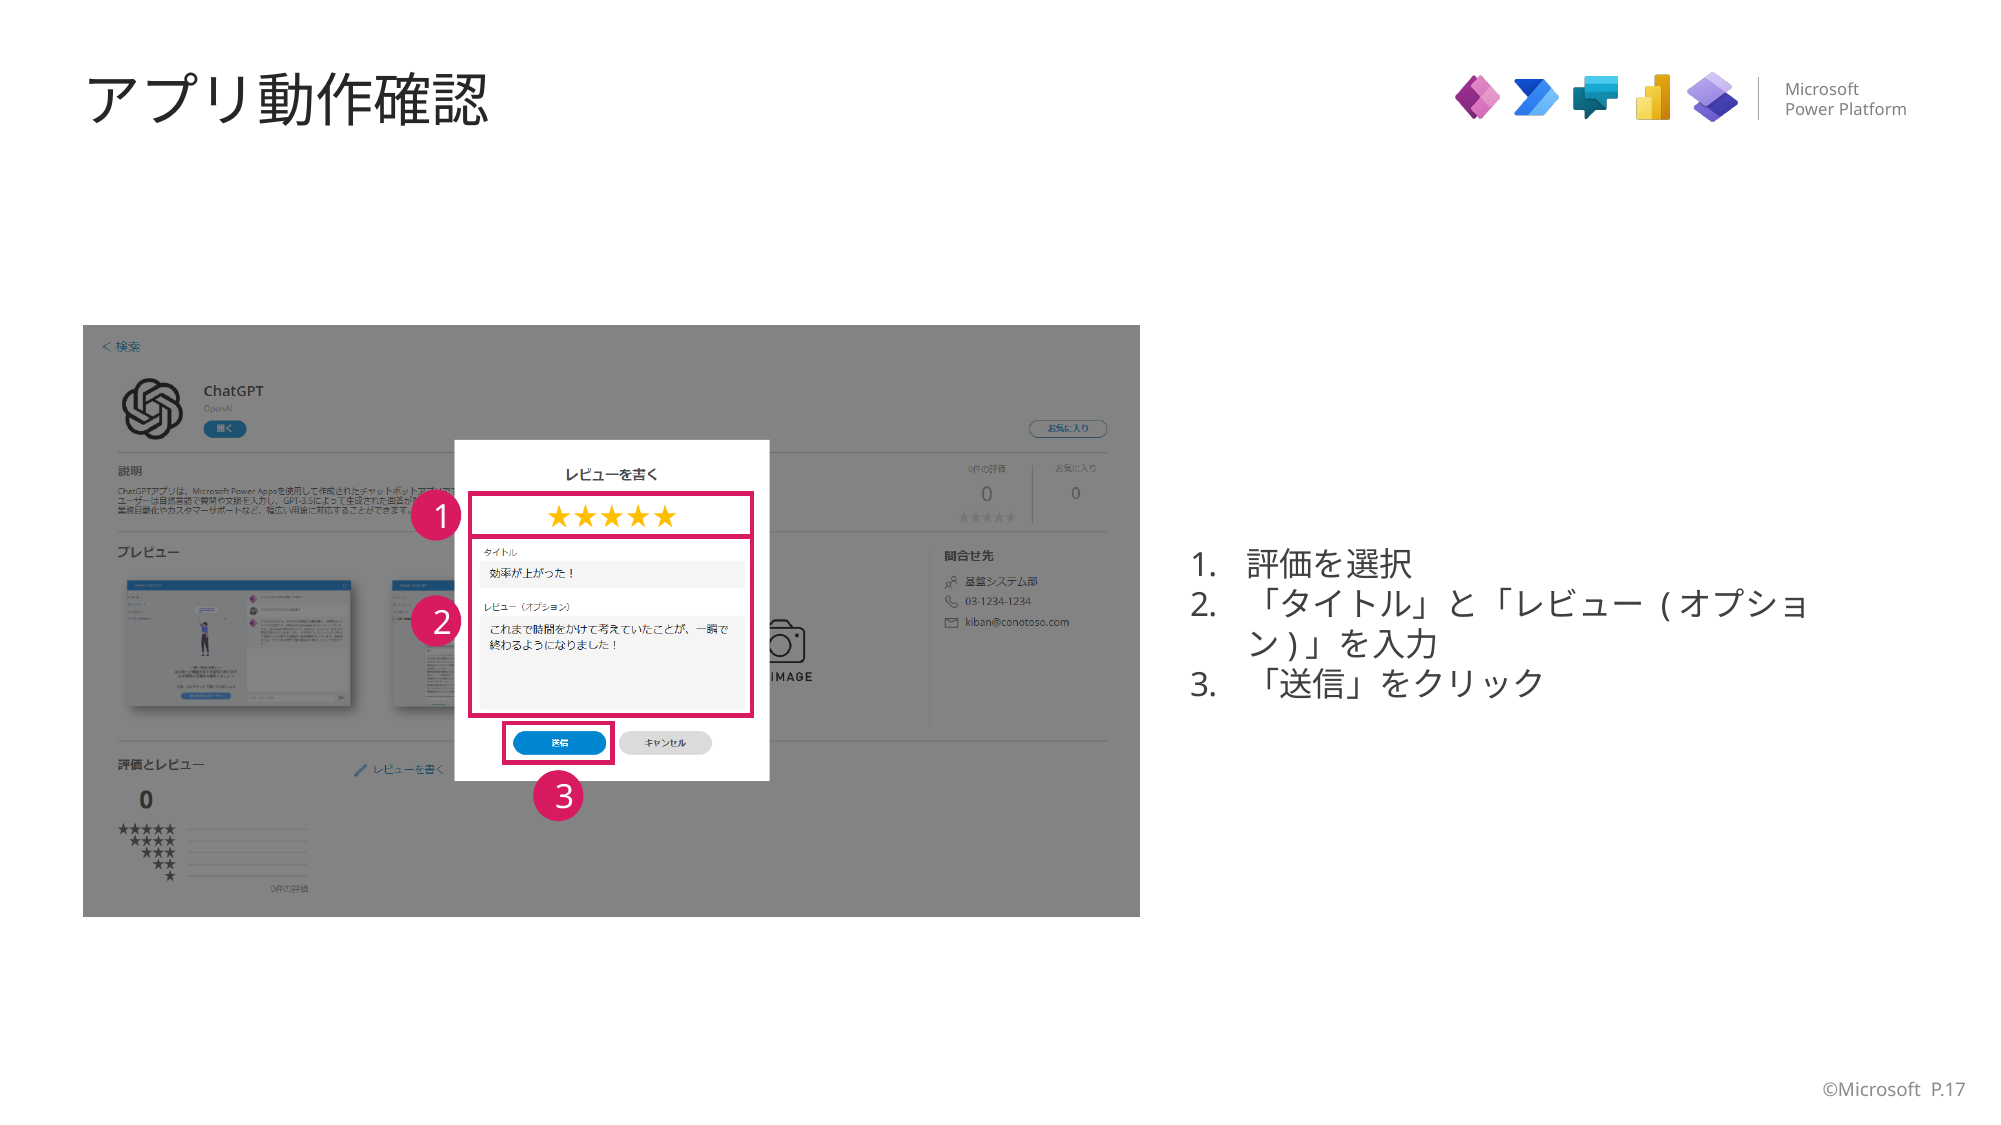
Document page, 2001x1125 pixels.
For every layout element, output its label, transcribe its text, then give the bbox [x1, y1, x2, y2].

text_box 評価を選択 「タイトル」と「レビュー (オプション)」を入力 「送信」をクリック [1174, 178, 1918, 1069]
picture [83, 325, 1140, 917]
picture [1433, 52, 1738, 142]
slide_number ©Microsoft P.17 [1718, 1067, 1982, 1111]
title アプリ動作確認 [82, 64, 1412, 140]
